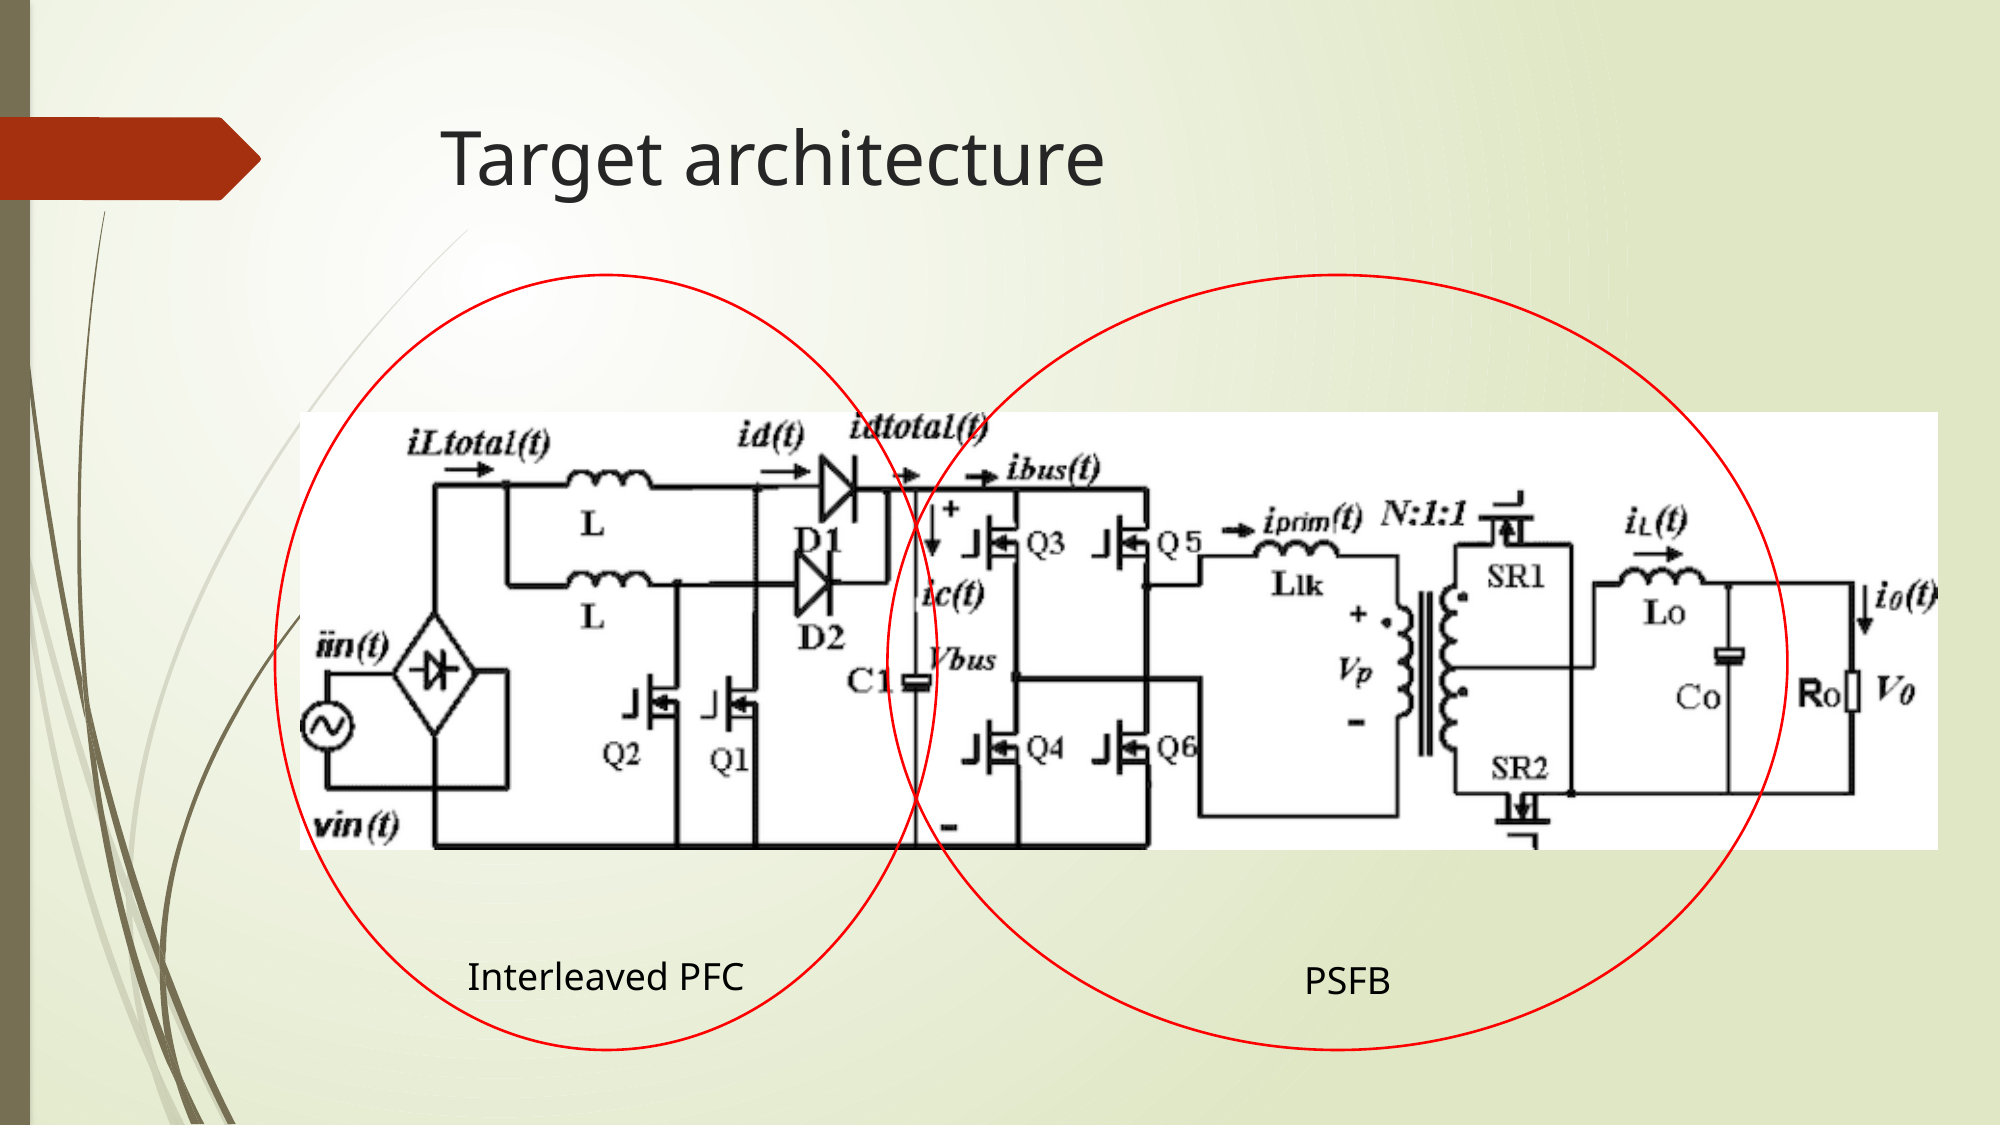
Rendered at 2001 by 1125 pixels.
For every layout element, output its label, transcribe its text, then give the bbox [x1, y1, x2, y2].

text_box [273, 531, 293, 794]
text_box [948, 860, 1727, 1052]
text_box PSFB [1289, 949, 1407, 1010]
text_box Interleaved PFC [452, 945, 760, 1006]
text_box [994, 273, 1681, 410]
title Target architecture [425, 102, 1888, 313]
text_box [353, 273, 860, 410]
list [299, 412, 1938, 850]
text_box [319, 860, 893, 1052]
